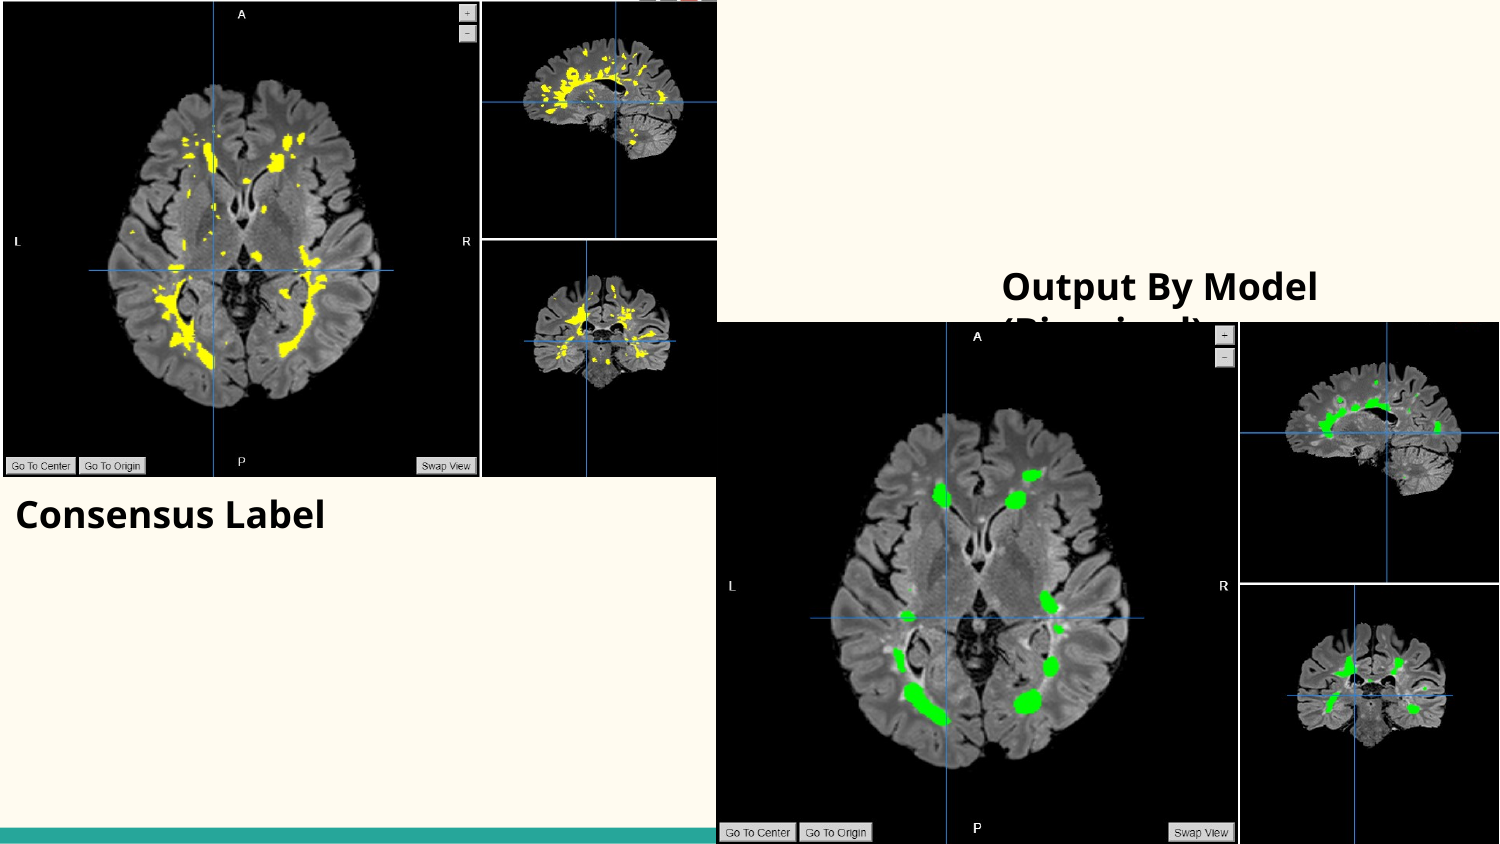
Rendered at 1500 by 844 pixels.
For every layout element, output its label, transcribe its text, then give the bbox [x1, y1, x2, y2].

text_box Output By Model (Binarised) [986, 247, 1500, 322]
text_box Consensus Label [0, 485, 350, 559]
picture [0, 0, 1500, 844]
